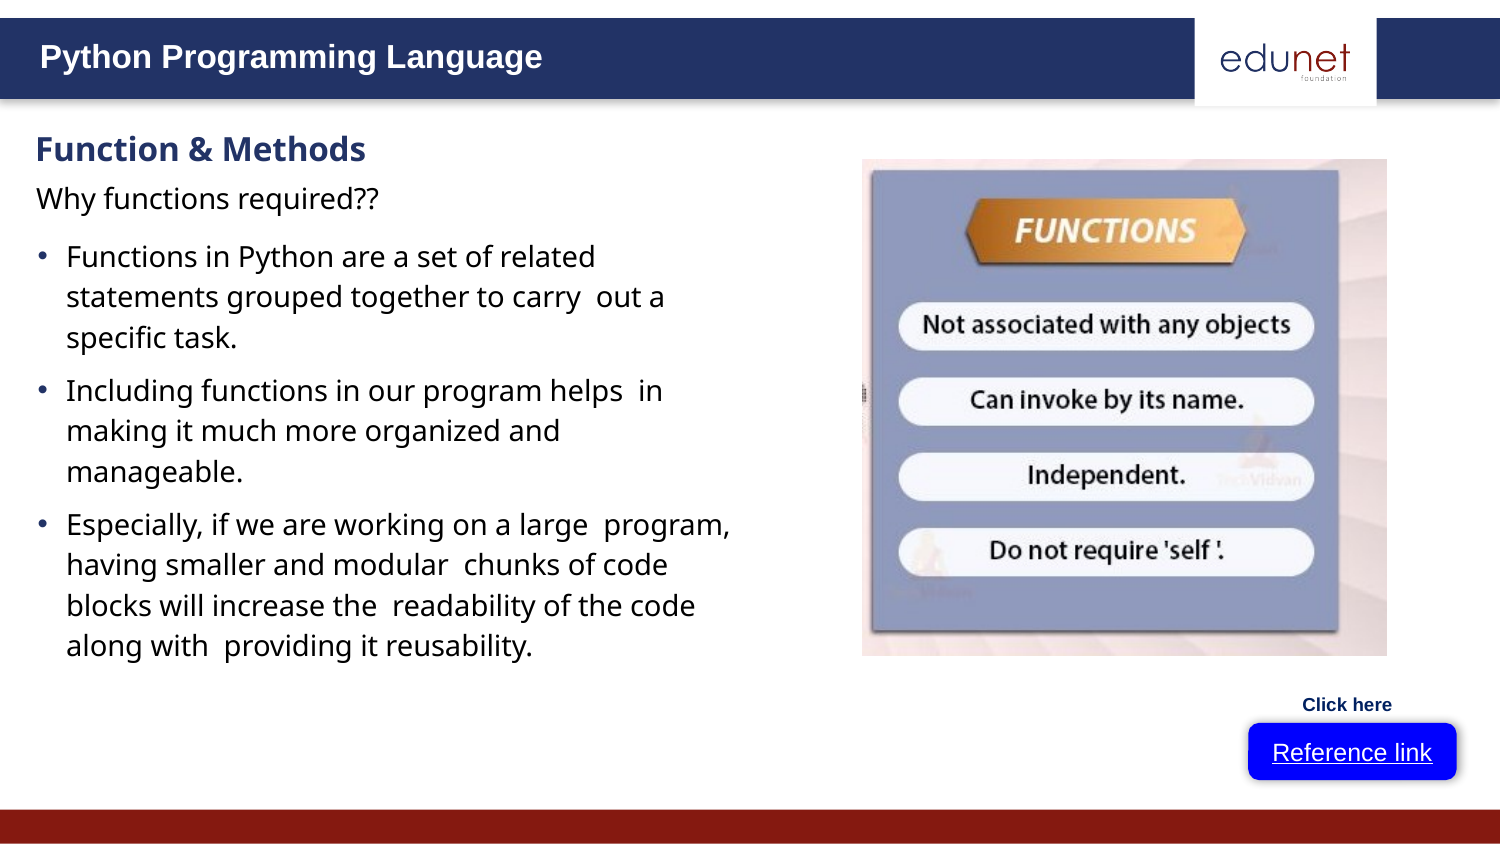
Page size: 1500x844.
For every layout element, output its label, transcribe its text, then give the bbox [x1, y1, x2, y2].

text_box Why functions required?? [35, 171, 750, 215]
text_box Functions in Python are a set of related statements grouped together to carry out a specific task. Including functions in our program helps in making it much more organized and manageable. Especially, if we are working on a large program, having smaller and modular chunks of code blocks will increase the readability of the code along with providing it reusability. [37, 230, 752, 663]
text_box Reference link [1248, 722, 1457, 781]
title Function & Methods [32, 125, 519, 269]
text_box Click here [1287, 685, 1418, 723]
picture [1215, 38, 1356, 86]
picture [862, 159, 1387, 656]
